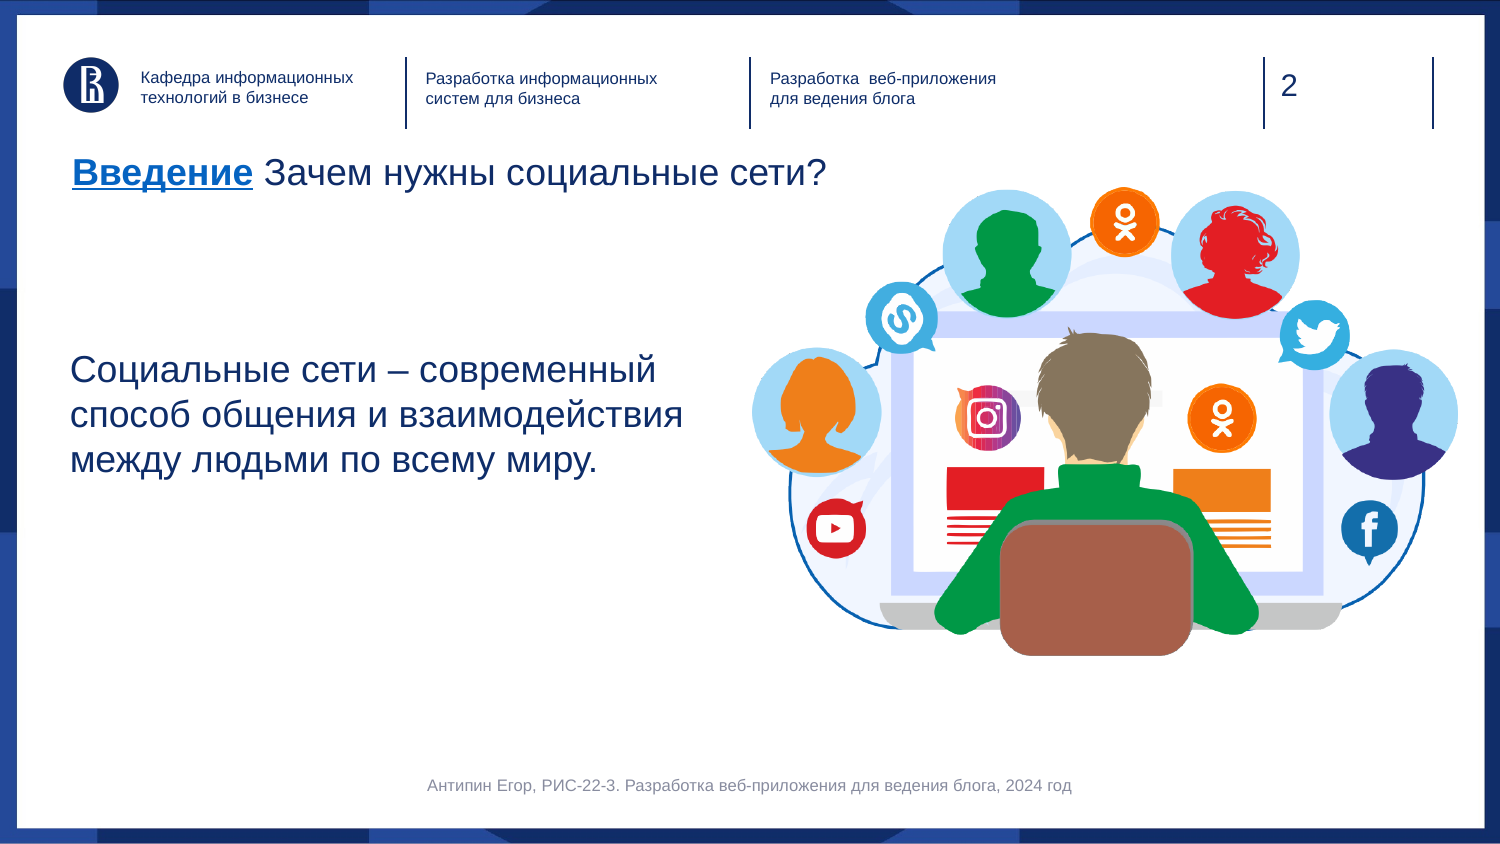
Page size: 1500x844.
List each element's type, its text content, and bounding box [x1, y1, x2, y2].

title Введение Зачем нужны социальные сети? [72, 148, 1433, 199]
list Разработка информационных систем для бизнеса [425, 67, 681, 118]
text_box Антипин Егор, РИС-22-3. Разработка веб-приложения для ведения блога, 2024 год [247, 765, 1253, 806]
list Социальные сети – современный способ общения и взаимодействия между людьми по всему миру. [69, 344, 748, 844]
picture [0, 0, 1500, 844]
list Кафедра информационных технологий в бизнесе [140, 66, 375, 118]
list Разработка веб-приложения для ведения блога [770, 67, 1025, 118]
